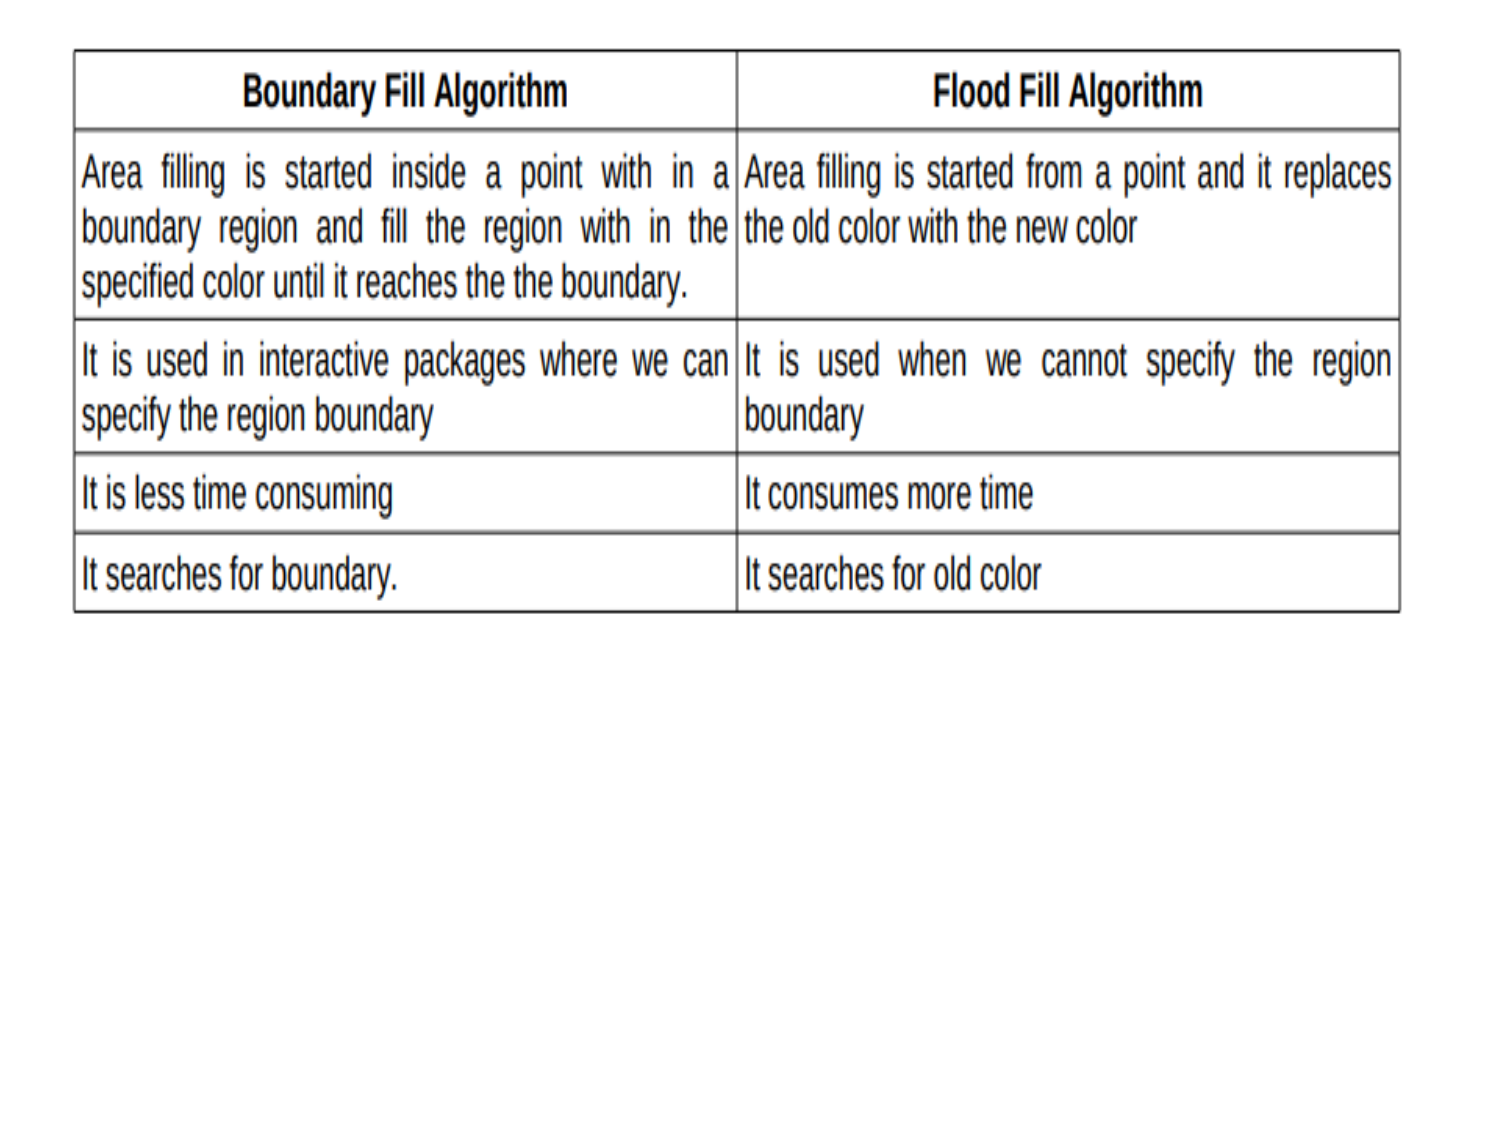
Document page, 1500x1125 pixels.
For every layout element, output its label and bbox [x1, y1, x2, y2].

picture [62, 37, 1412, 627]
